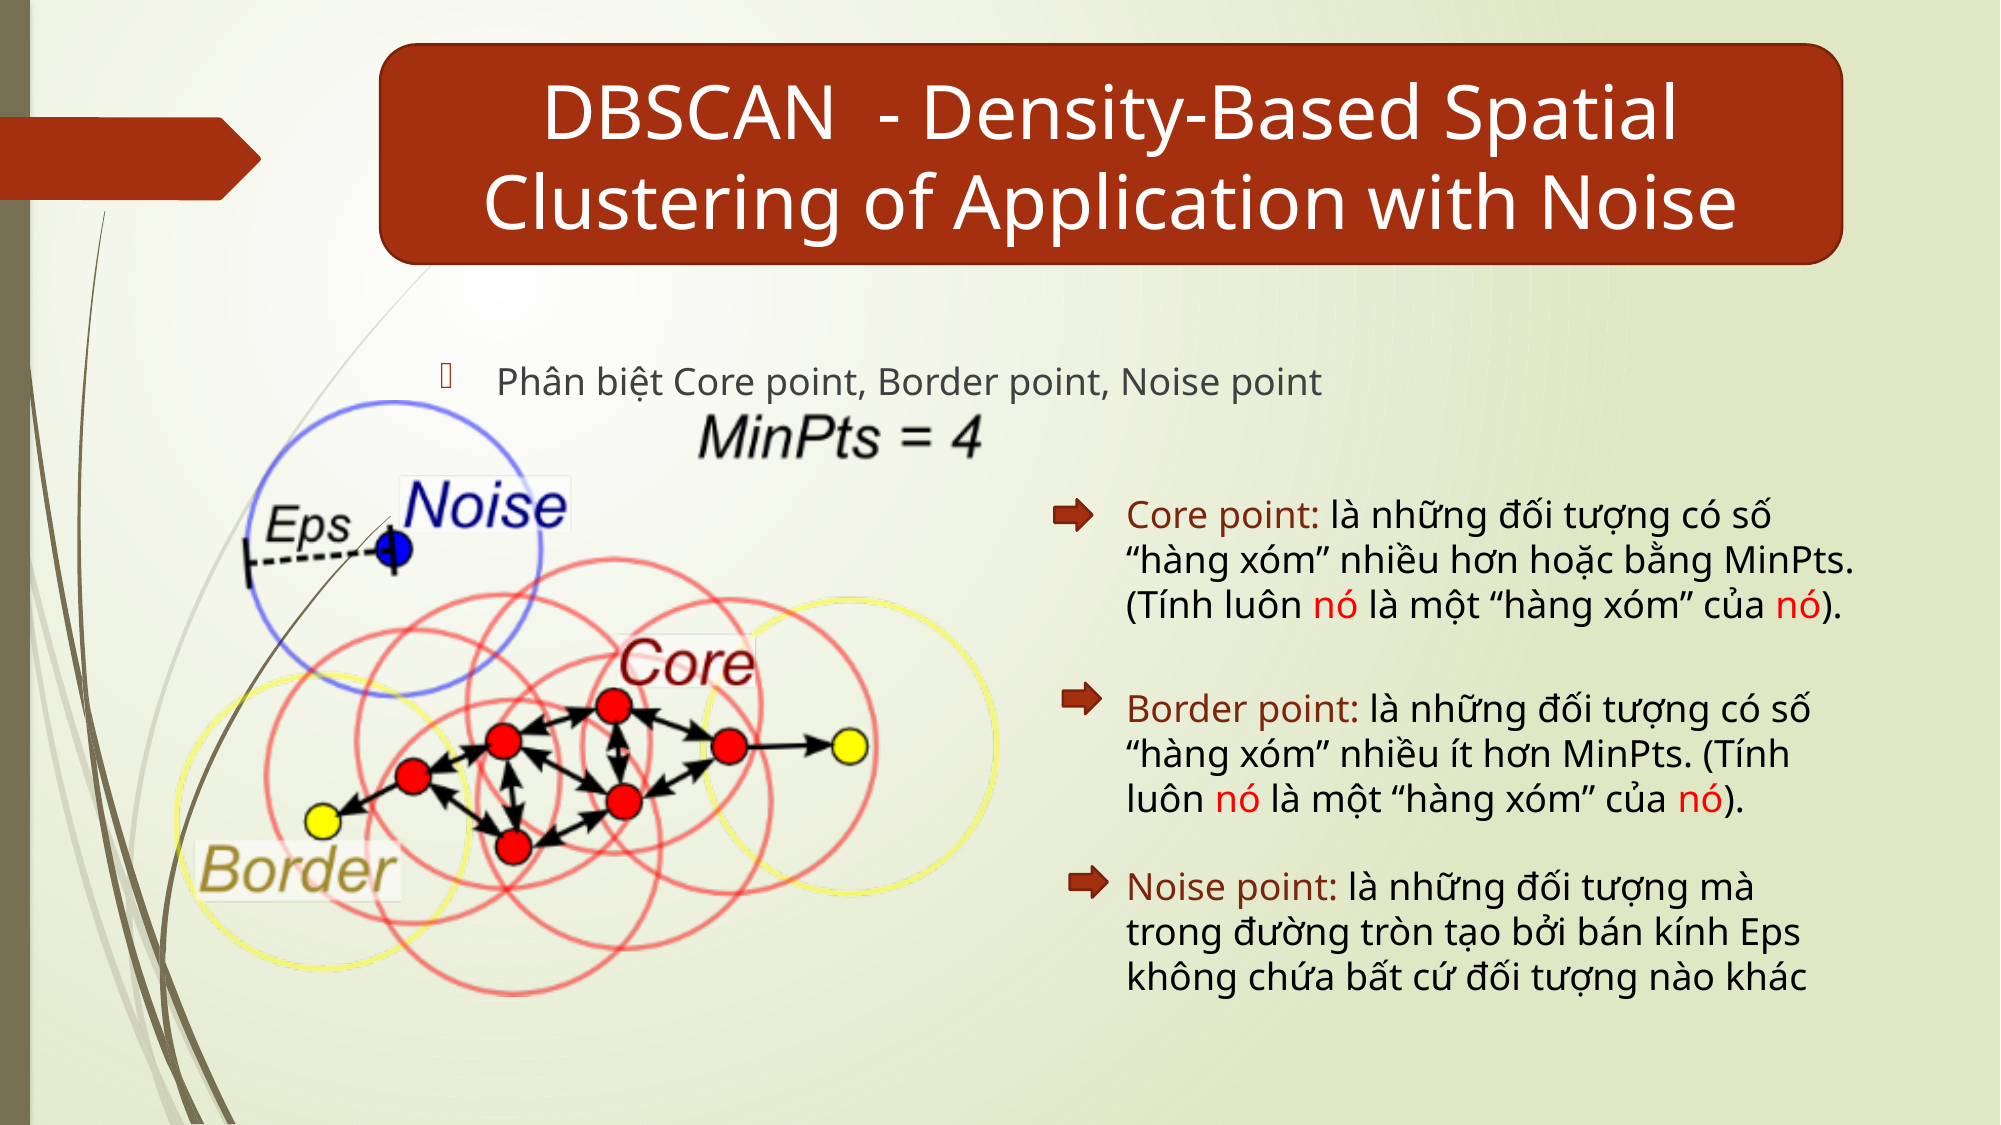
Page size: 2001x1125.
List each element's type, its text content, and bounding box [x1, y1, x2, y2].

text_box Core point: là những đối tượng có số “hàng xóm” nhiều hơn hoặc bằng MinPts. (Tính luôn nó là một “hàng xóm” của nó). [1111, 483, 1877, 634]
text_box [1053, 498, 1094, 532]
text_box [1068, 865, 1109, 899]
text_box [1061, 681, 1102, 716]
list Phân biệt Core point, Border point, Noise point [424, 350, 1888, 970]
text_box DBSCAN - Density-Based Spatial Clustering of Application with Noise [378, 43, 1844, 266]
text_box Border point: là những đối tượng có số “hàng xóm” nhiều ít hơn MinPts. (Tính luôn nó là một “hàng xóm” của nó). [1111, 677, 1877, 828]
picture [174, 400, 1001, 997]
text_box Noise point: là những đối tượng mà trong đường tròn tạo bởi bán kính Eps không chứa bất cứ đối tượng nào khác [1111, 855, 1877, 1006]
